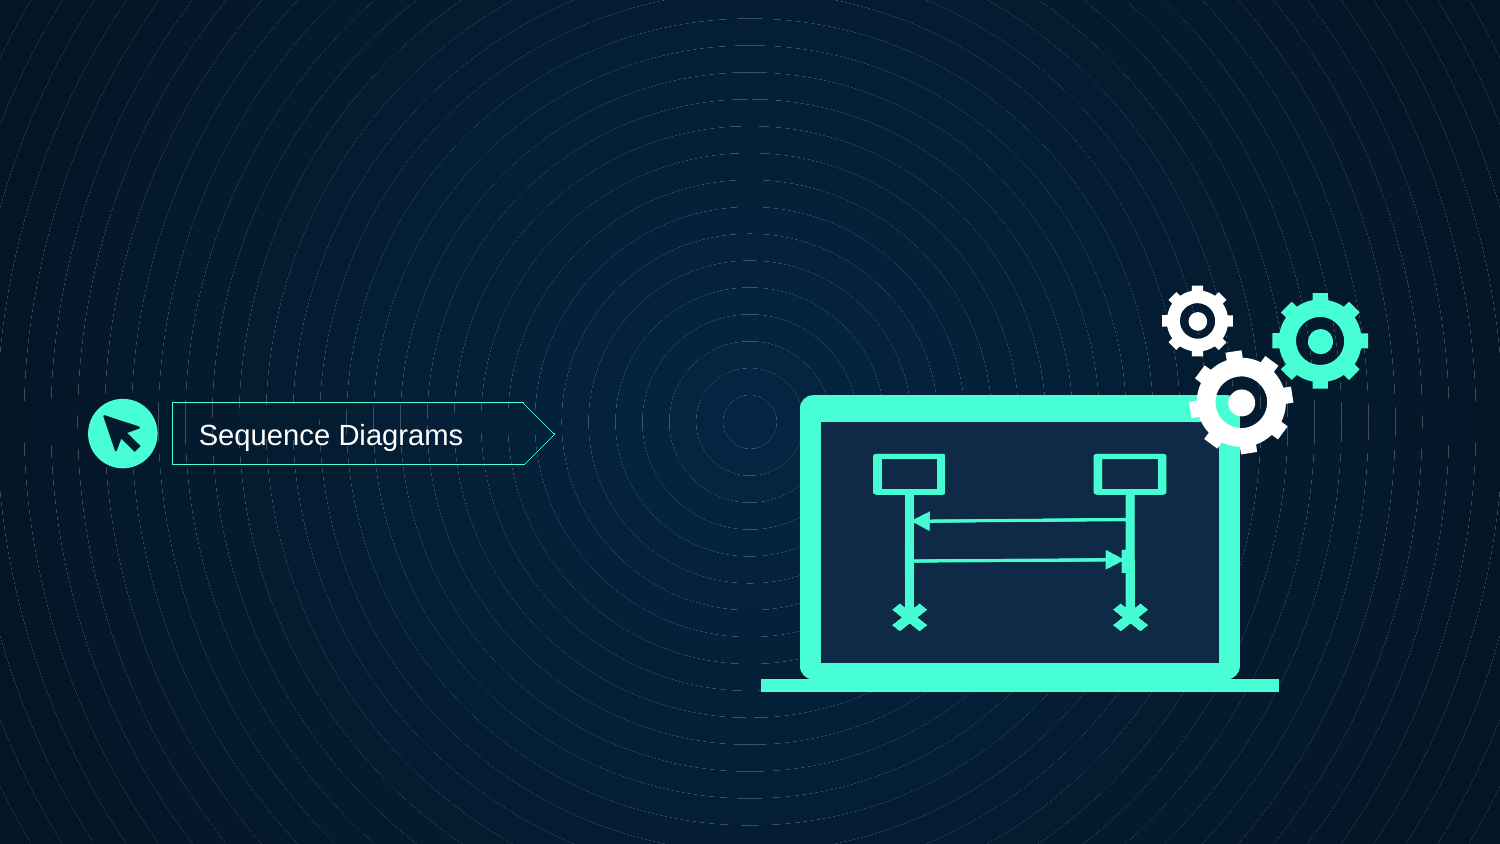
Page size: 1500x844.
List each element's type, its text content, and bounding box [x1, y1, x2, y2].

text_box [760, 678, 1280, 693]
text_box [1189, 350, 1294, 455]
picture [90, 402, 154, 466]
text_box [1162, 285, 1233, 357]
text_box [820, 421, 1219, 663]
text_box [800, 395, 1240, 678]
picture [872, 443, 1167, 632]
text_box [172, 402, 530, 465]
text_box [1272, 293, 1369, 389]
text_box Sequence Diagrams [183, 409, 555, 459]
